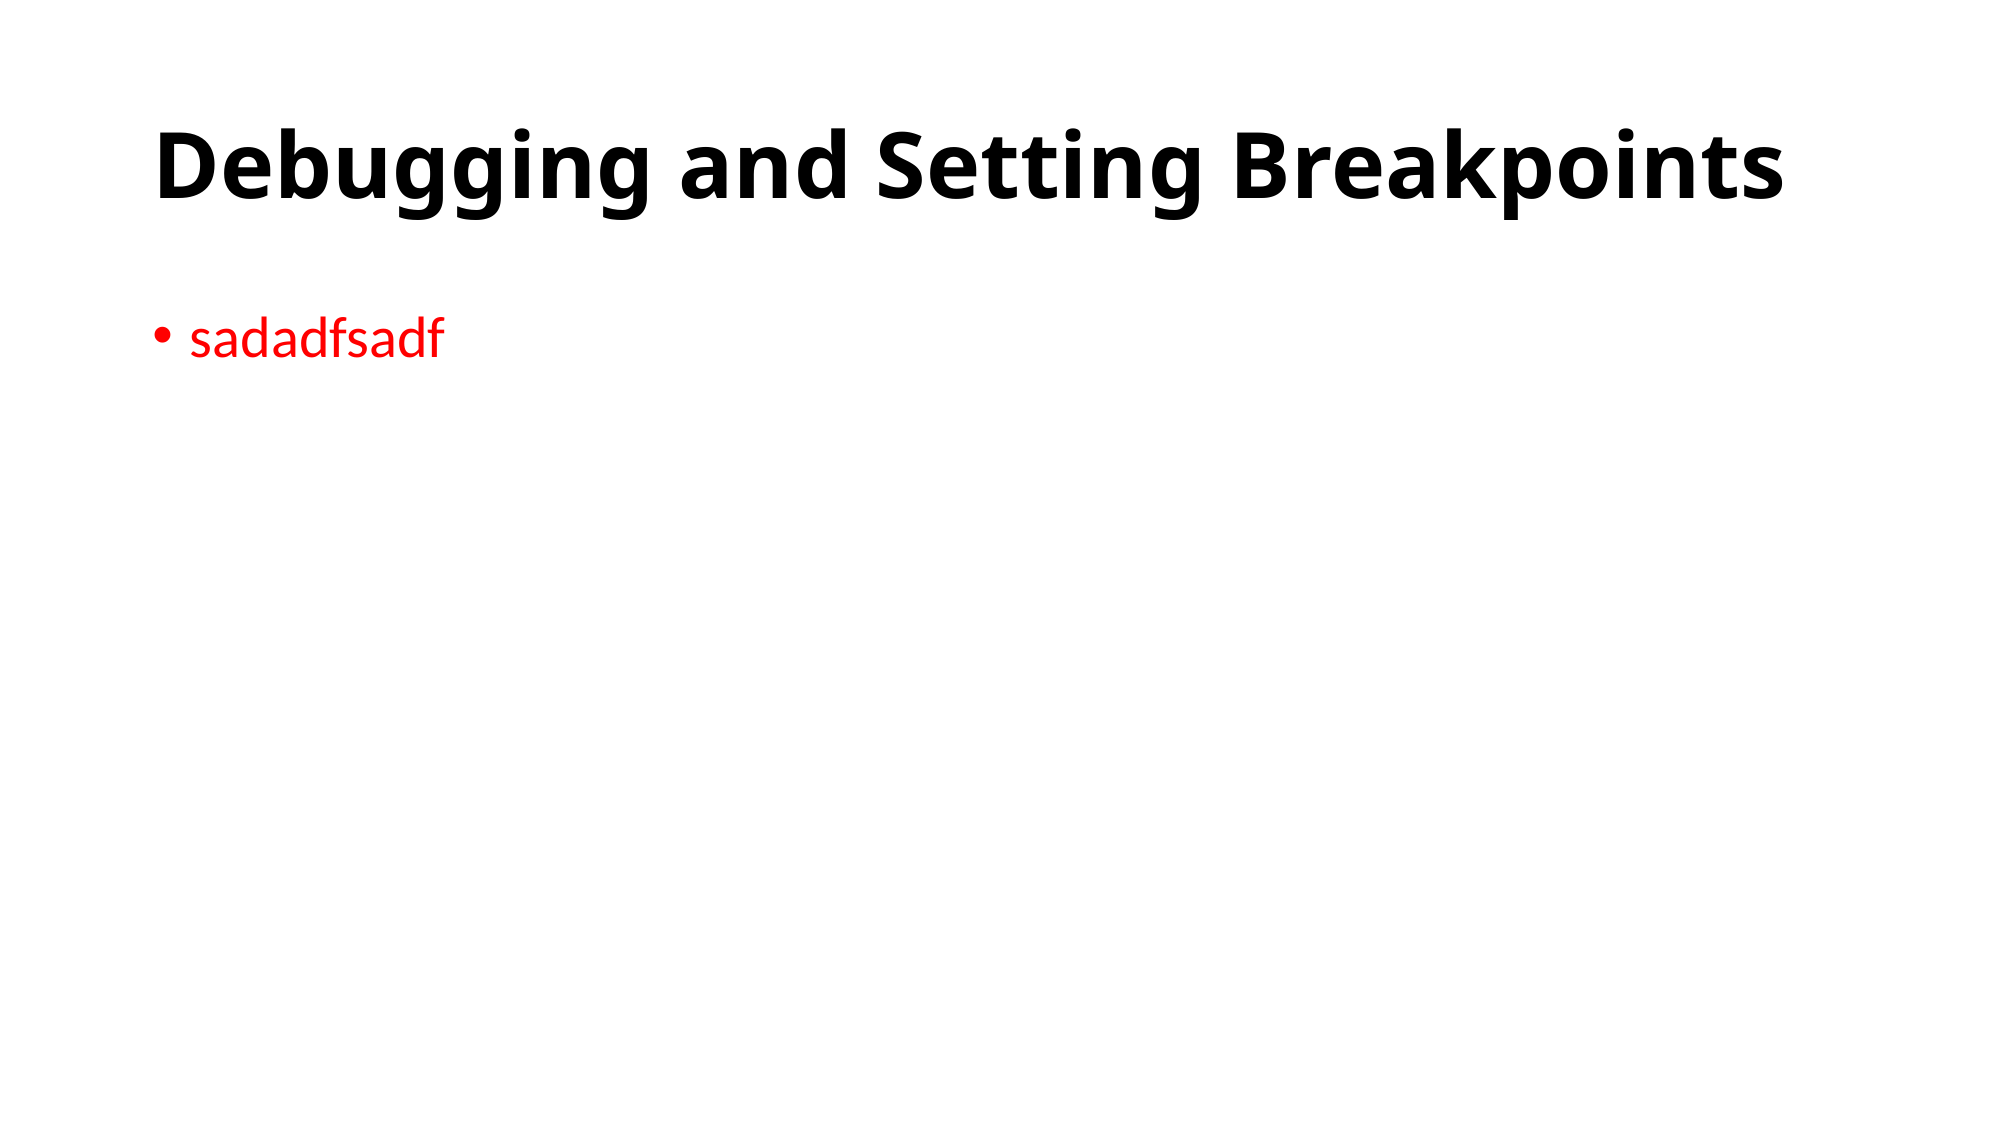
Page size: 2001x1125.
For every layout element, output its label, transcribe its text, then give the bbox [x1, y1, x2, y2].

title Debugging and Setting Breakpoints [137, 59, 1863, 278]
list sadadfsadf [137, 299, 1863, 1014]
